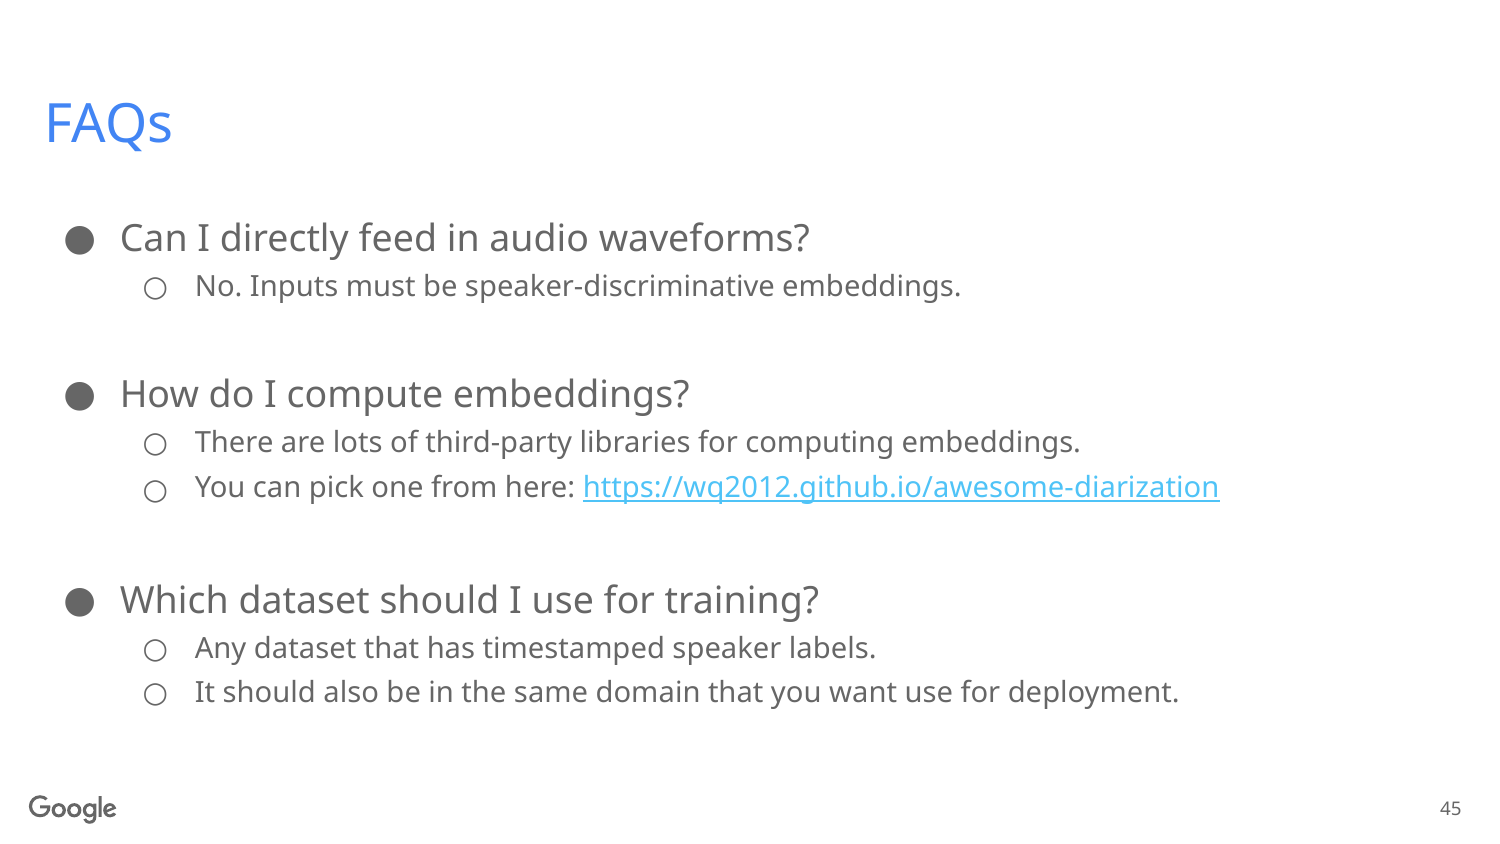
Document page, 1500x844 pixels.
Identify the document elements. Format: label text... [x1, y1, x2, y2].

title FAQs [29, 73, 1471, 168]
slide_number 45 [1386, 786, 1477, 833]
list Can I directly feed in audio waveforms? No. Inputs must be speaker-discriminative embeddings. How do I compute embeddings? There are lots of third-party libraries for computing embeddings. You can pick one from here: https://wq2012.github.io/awesome-diarization Which dataset should I use for training? Any dataset that has timestamped speaker labels. It should also be in the same domain that you want use for deployment. [29, 187, 1471, 748]
